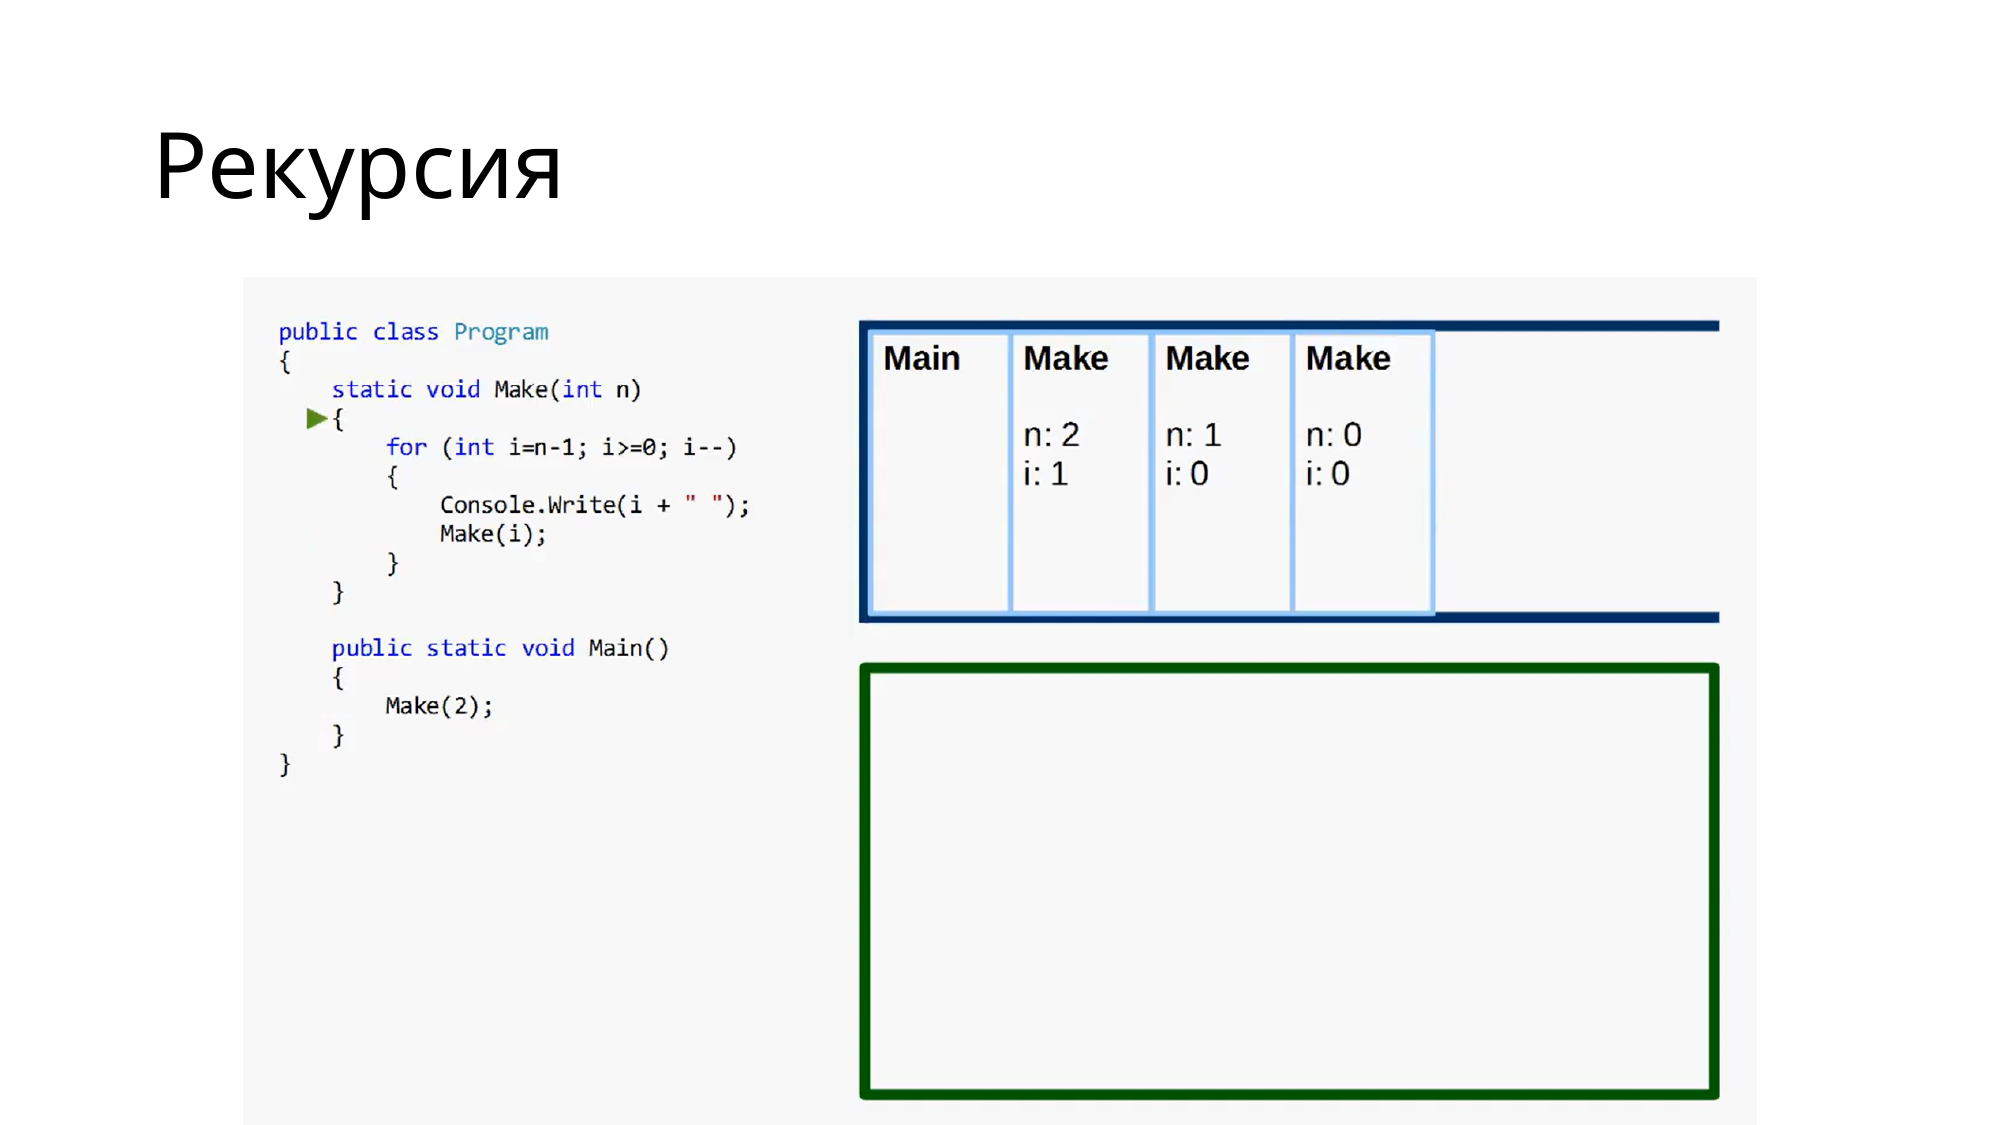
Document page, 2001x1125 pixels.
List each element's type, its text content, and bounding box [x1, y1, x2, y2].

title Рекурсия [137, 59, 1863, 278]
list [243, 277, 1757, 1125]
